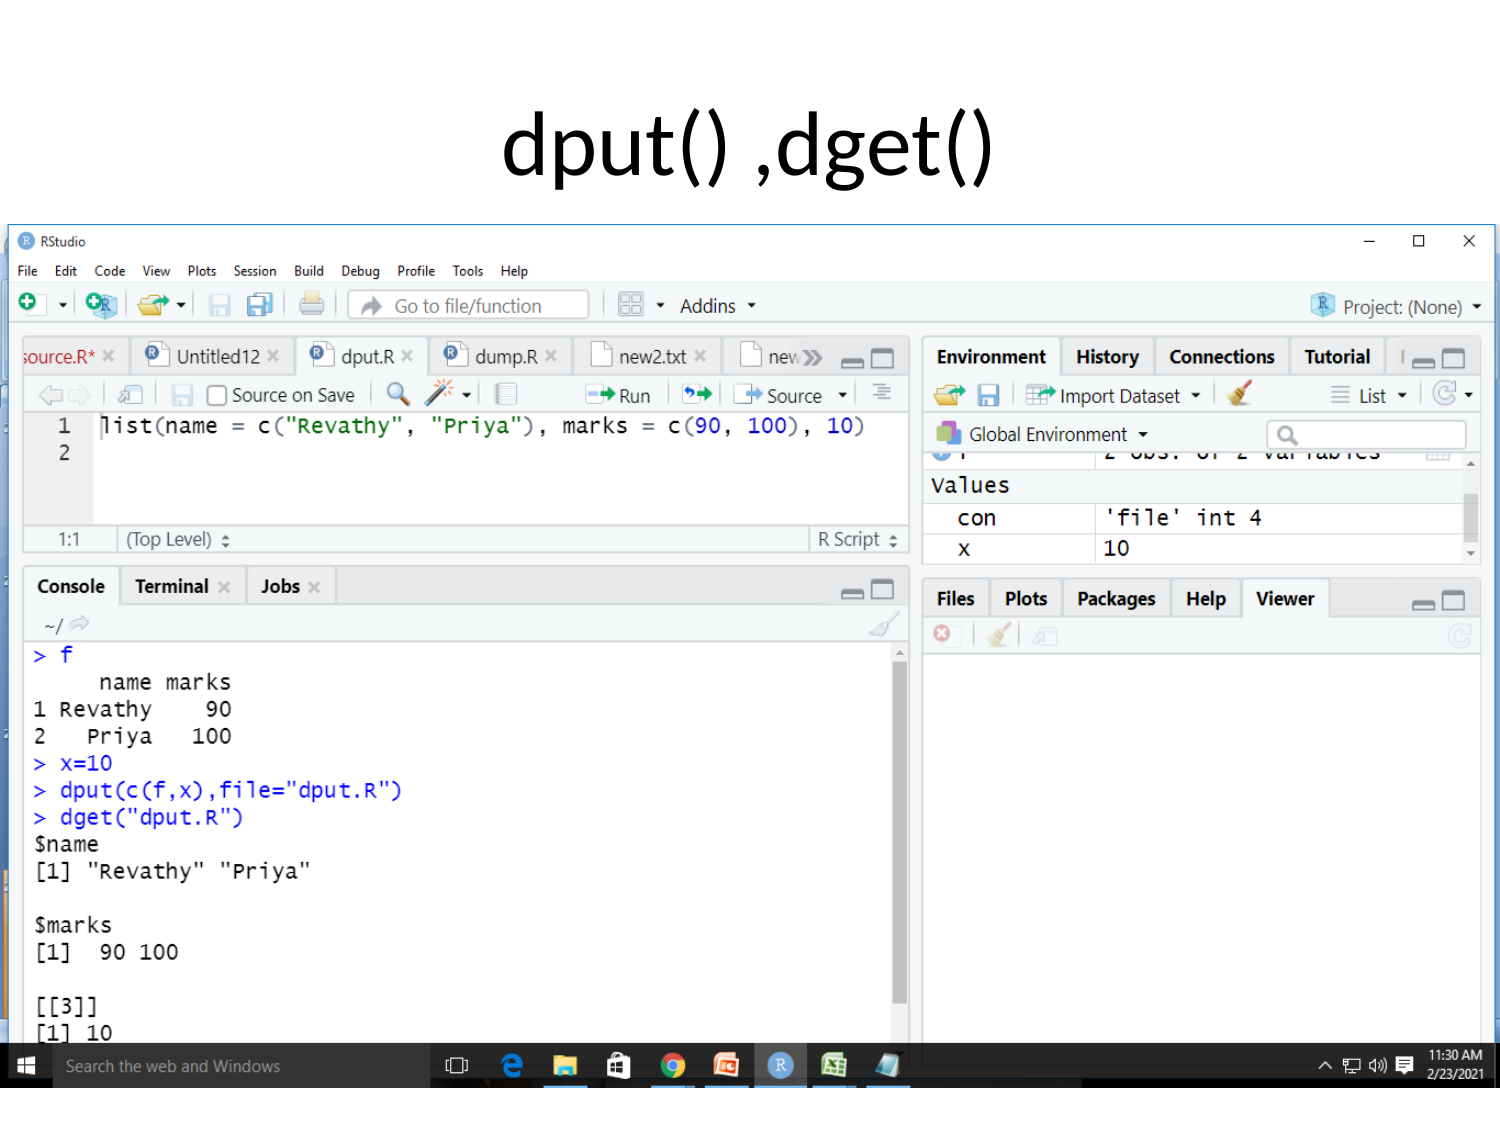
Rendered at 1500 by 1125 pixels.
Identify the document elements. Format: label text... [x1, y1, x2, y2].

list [0, 224, 1500, 1088]
title dput() ,dget() [75, 45, 1425, 222]
